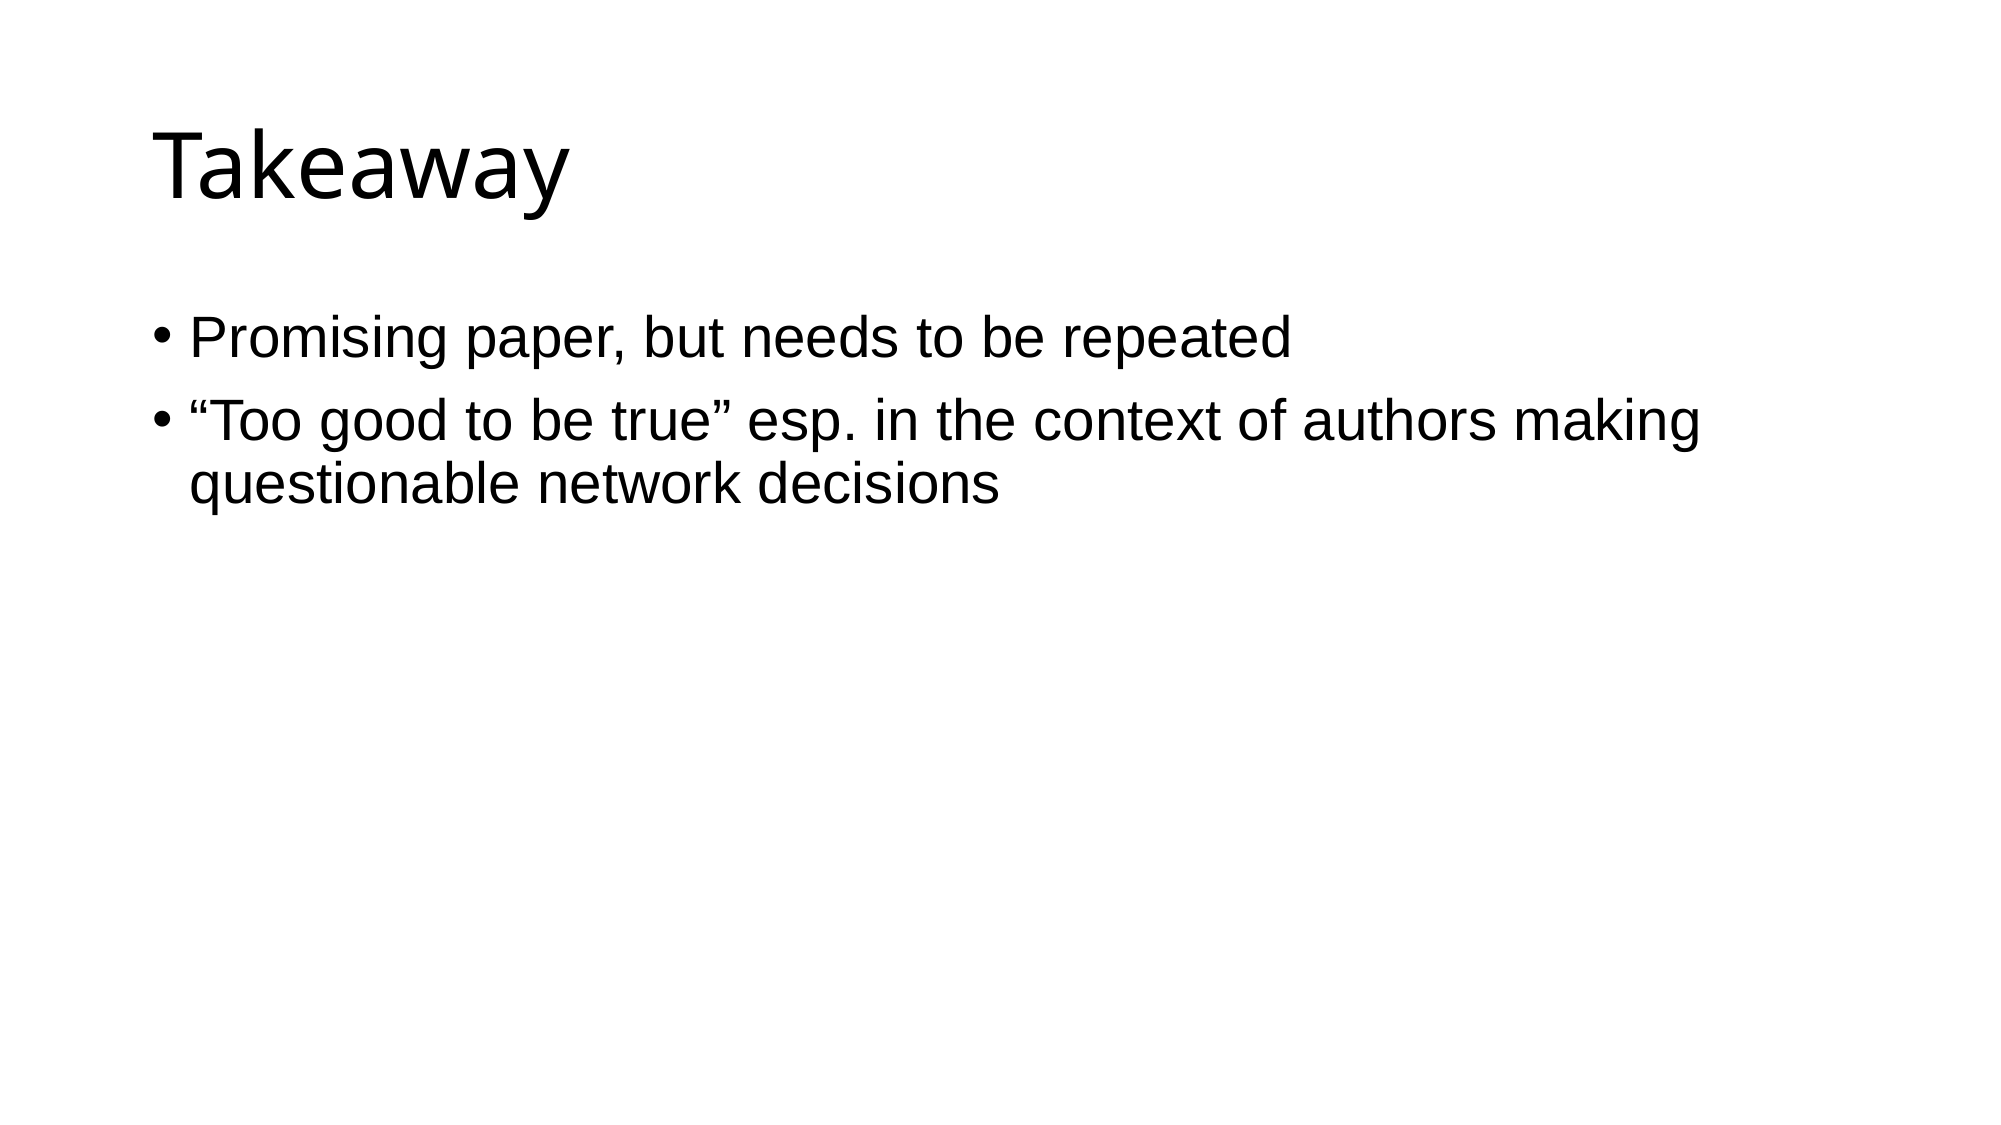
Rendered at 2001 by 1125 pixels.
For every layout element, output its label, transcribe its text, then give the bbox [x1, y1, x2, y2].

list Promising paper, but needs to be repeated “Too good to be true” esp. in the context of authors making questionable network decisions [137, 299, 1863, 1014]
title Takeaway [137, 59, 1863, 278]
